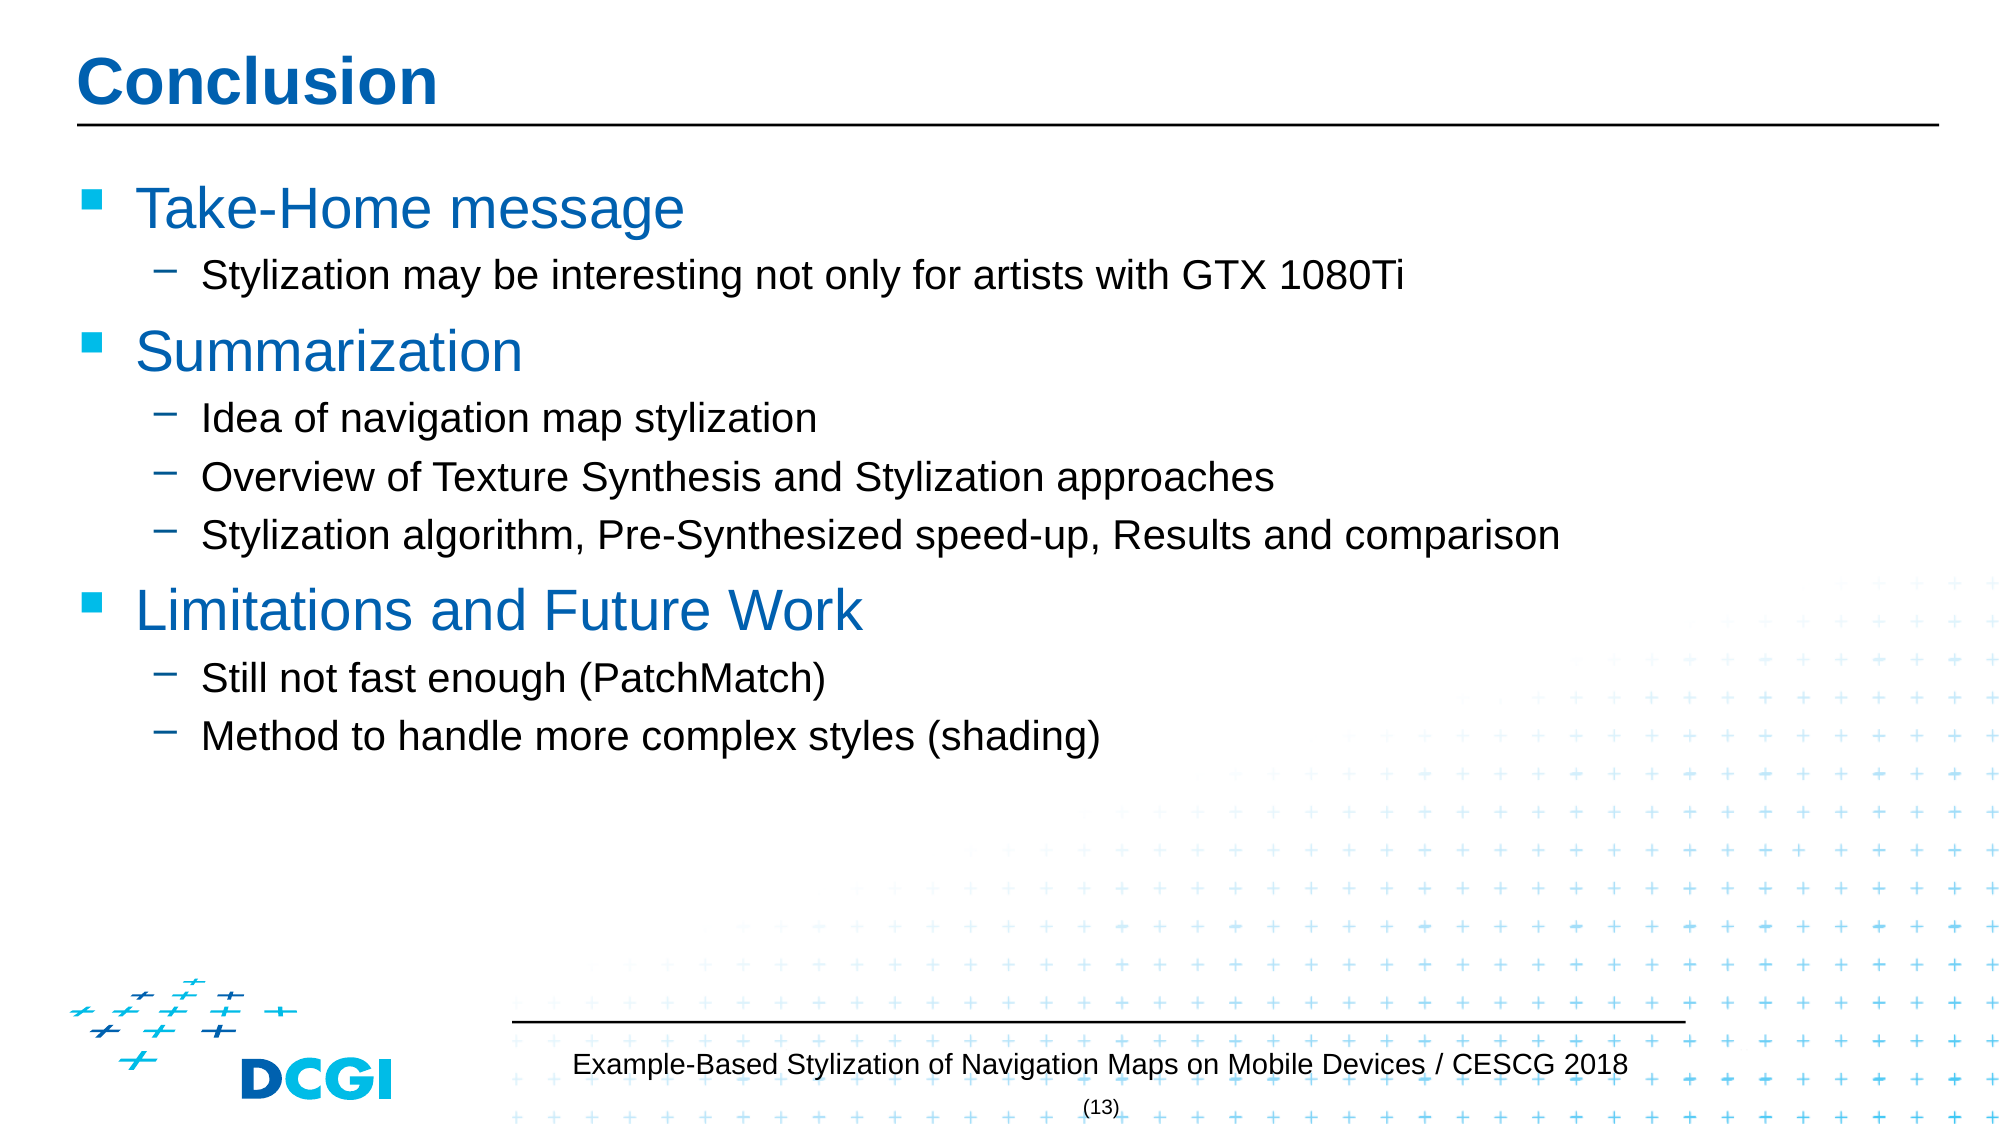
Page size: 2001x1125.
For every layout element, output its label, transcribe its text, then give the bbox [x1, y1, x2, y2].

text_box Take-Home message Stylization may be interesting not only for artists with GTX 1080Ti Summarization Idea of navigation map stylization Overview of Texture Synthesis and Stylization approaches Stylization algorithm, Pre-Synthesized speed-up, Results and comparison Limitations and Future Work Still not fast enough (PatchMatch) Method to handle more complex styles (shading) [64, 162, 1940, 869]
footer Example-Based Stylization of Navigation Maps on Mobile Devices / CESCG 2018 [511, 1037, 1691, 1087]
picture [511, 244, 2000, 1125]
title Conclusion [60, 11, 1940, 126]
slide_number (13) [867, 1085, 1335, 1120]
